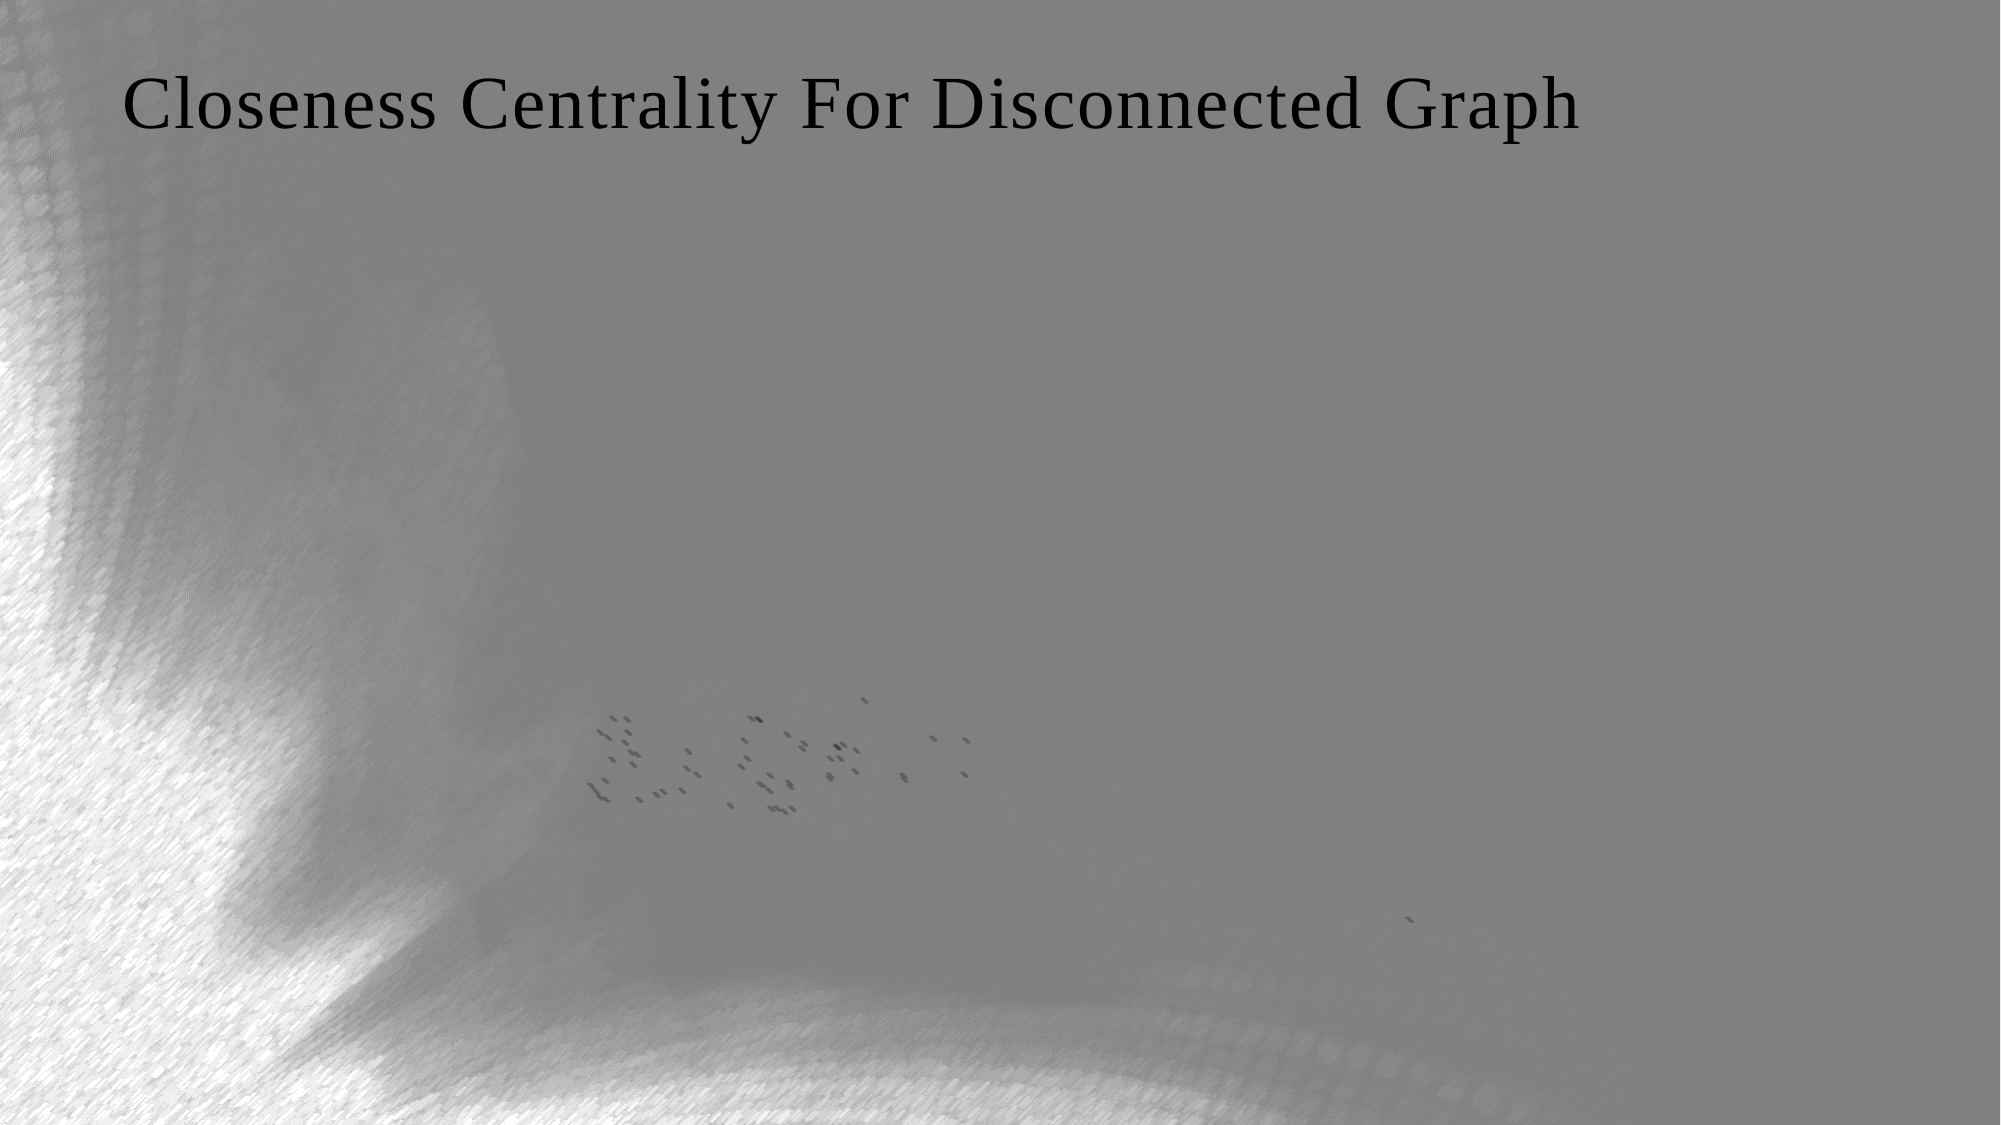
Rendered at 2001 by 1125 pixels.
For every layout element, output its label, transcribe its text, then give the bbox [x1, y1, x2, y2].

title Closeness Centrality For Disconnected Graph [107, 52, 1876, 152]
picture [0, 0, 2001, 1125]
